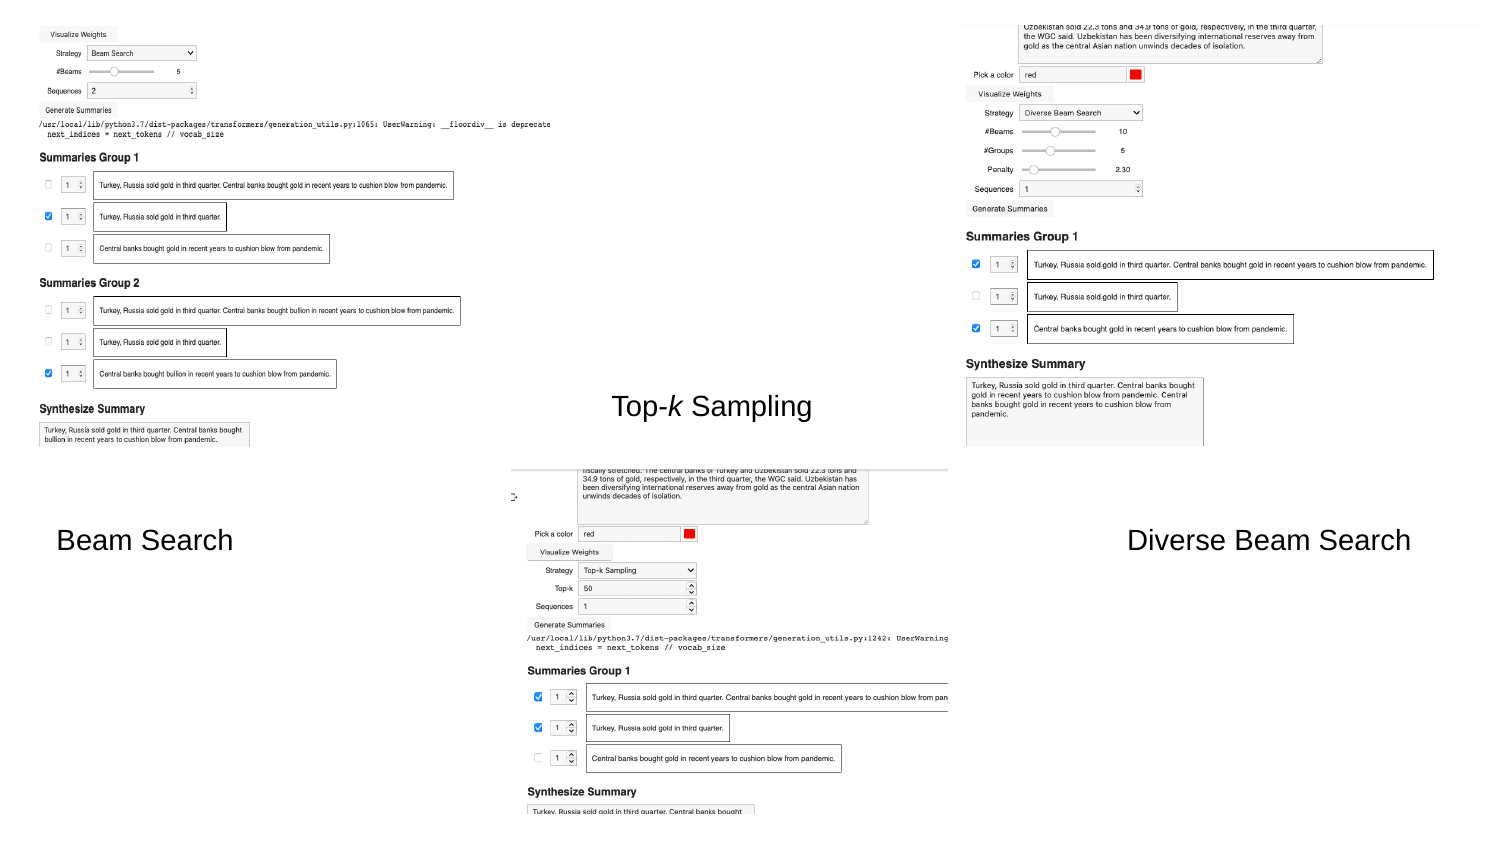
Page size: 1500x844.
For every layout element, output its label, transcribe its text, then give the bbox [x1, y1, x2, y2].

text_box Beam Search [41, 506, 274, 572]
picture [511, 464, 948, 814]
picture [24, 24, 551, 448]
picture [955, 25, 1481, 447]
text_box Diverse Beam Search [1112, 506, 1437, 572]
text_box Top-k Sampling [596, 372, 862, 438]
